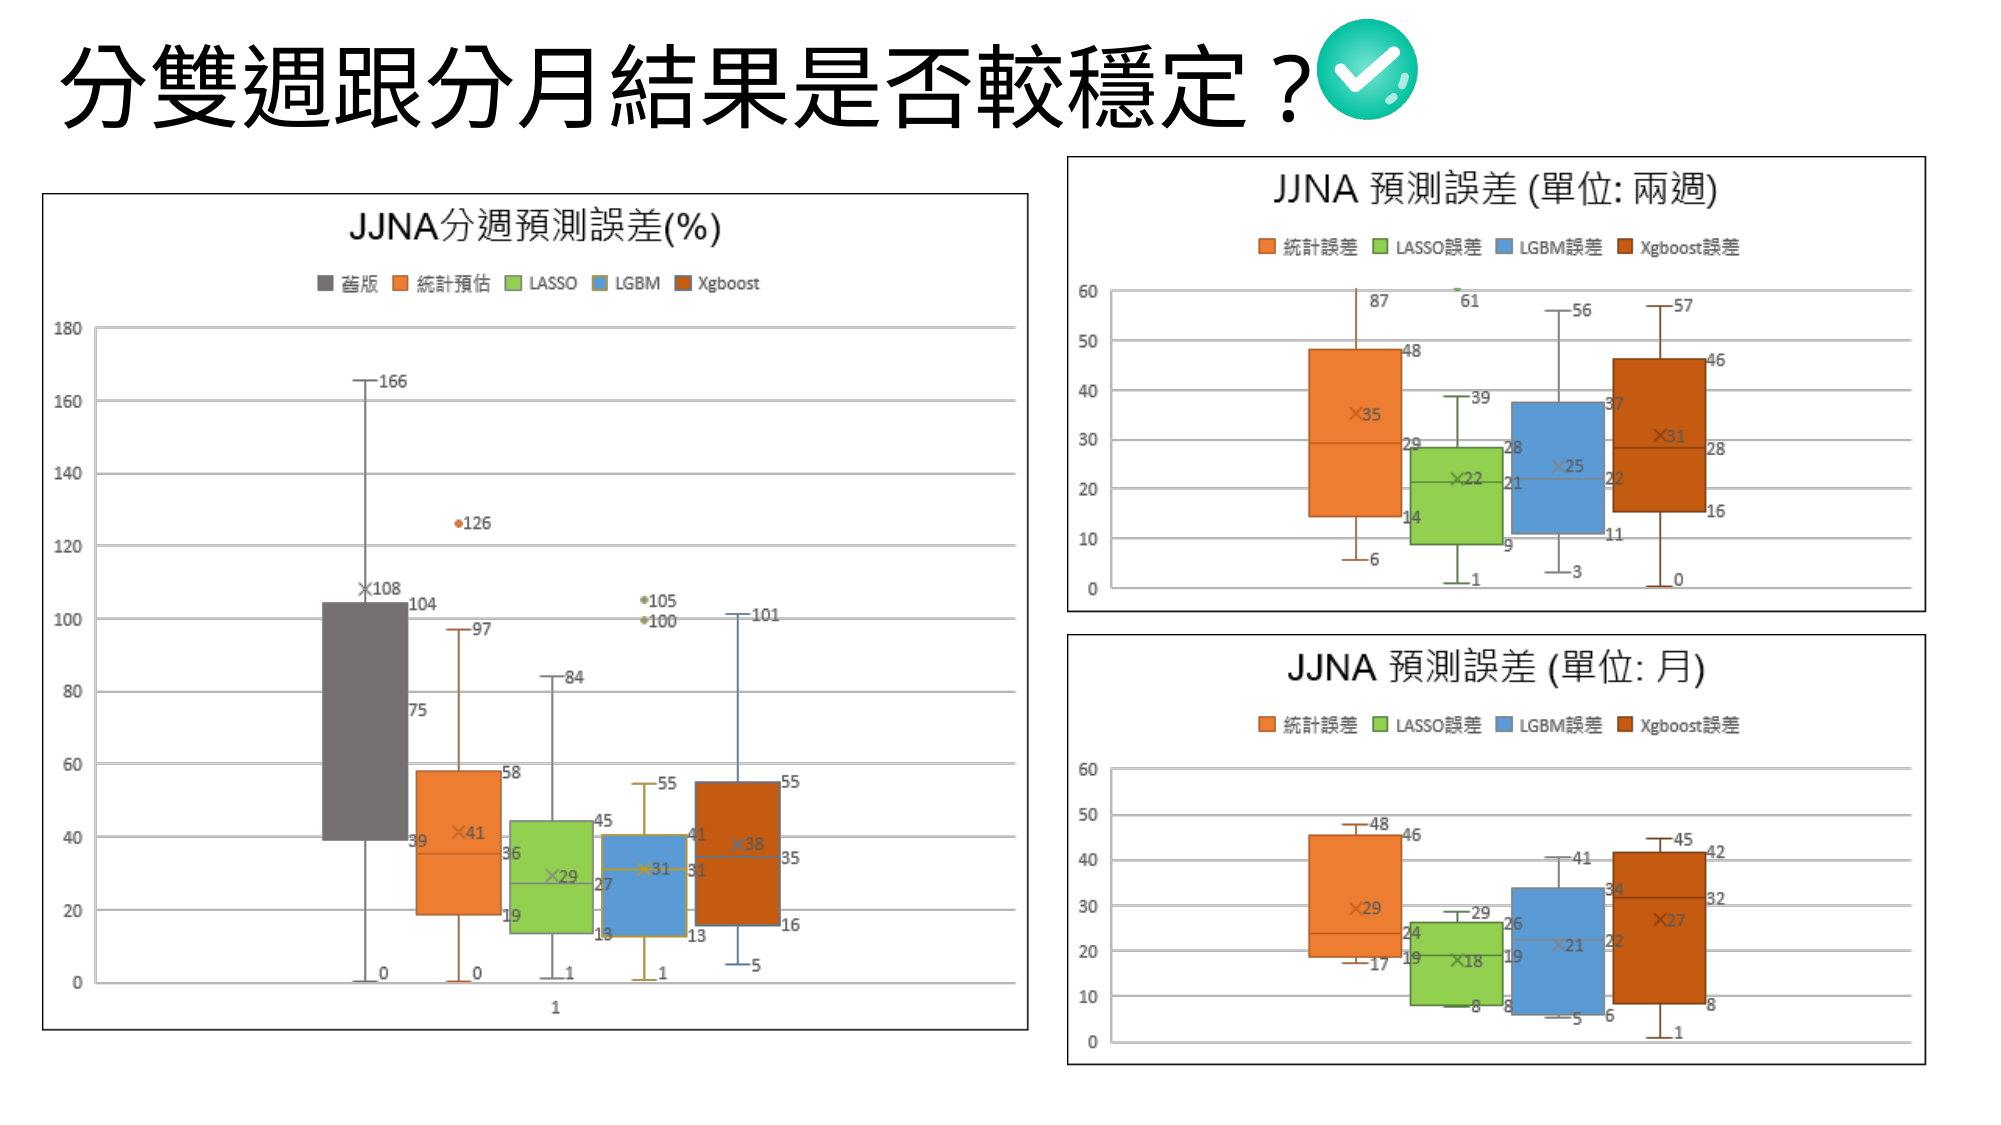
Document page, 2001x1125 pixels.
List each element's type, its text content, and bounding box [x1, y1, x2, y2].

picture [42, 193, 1032, 1034]
title 分雙週跟分月結果是否較穩定? [42, 0, 1768, 201]
picture [1317, 19, 1418, 122]
picture [1067, 156, 1928, 614]
picture [1067, 634, 1928, 1067]
